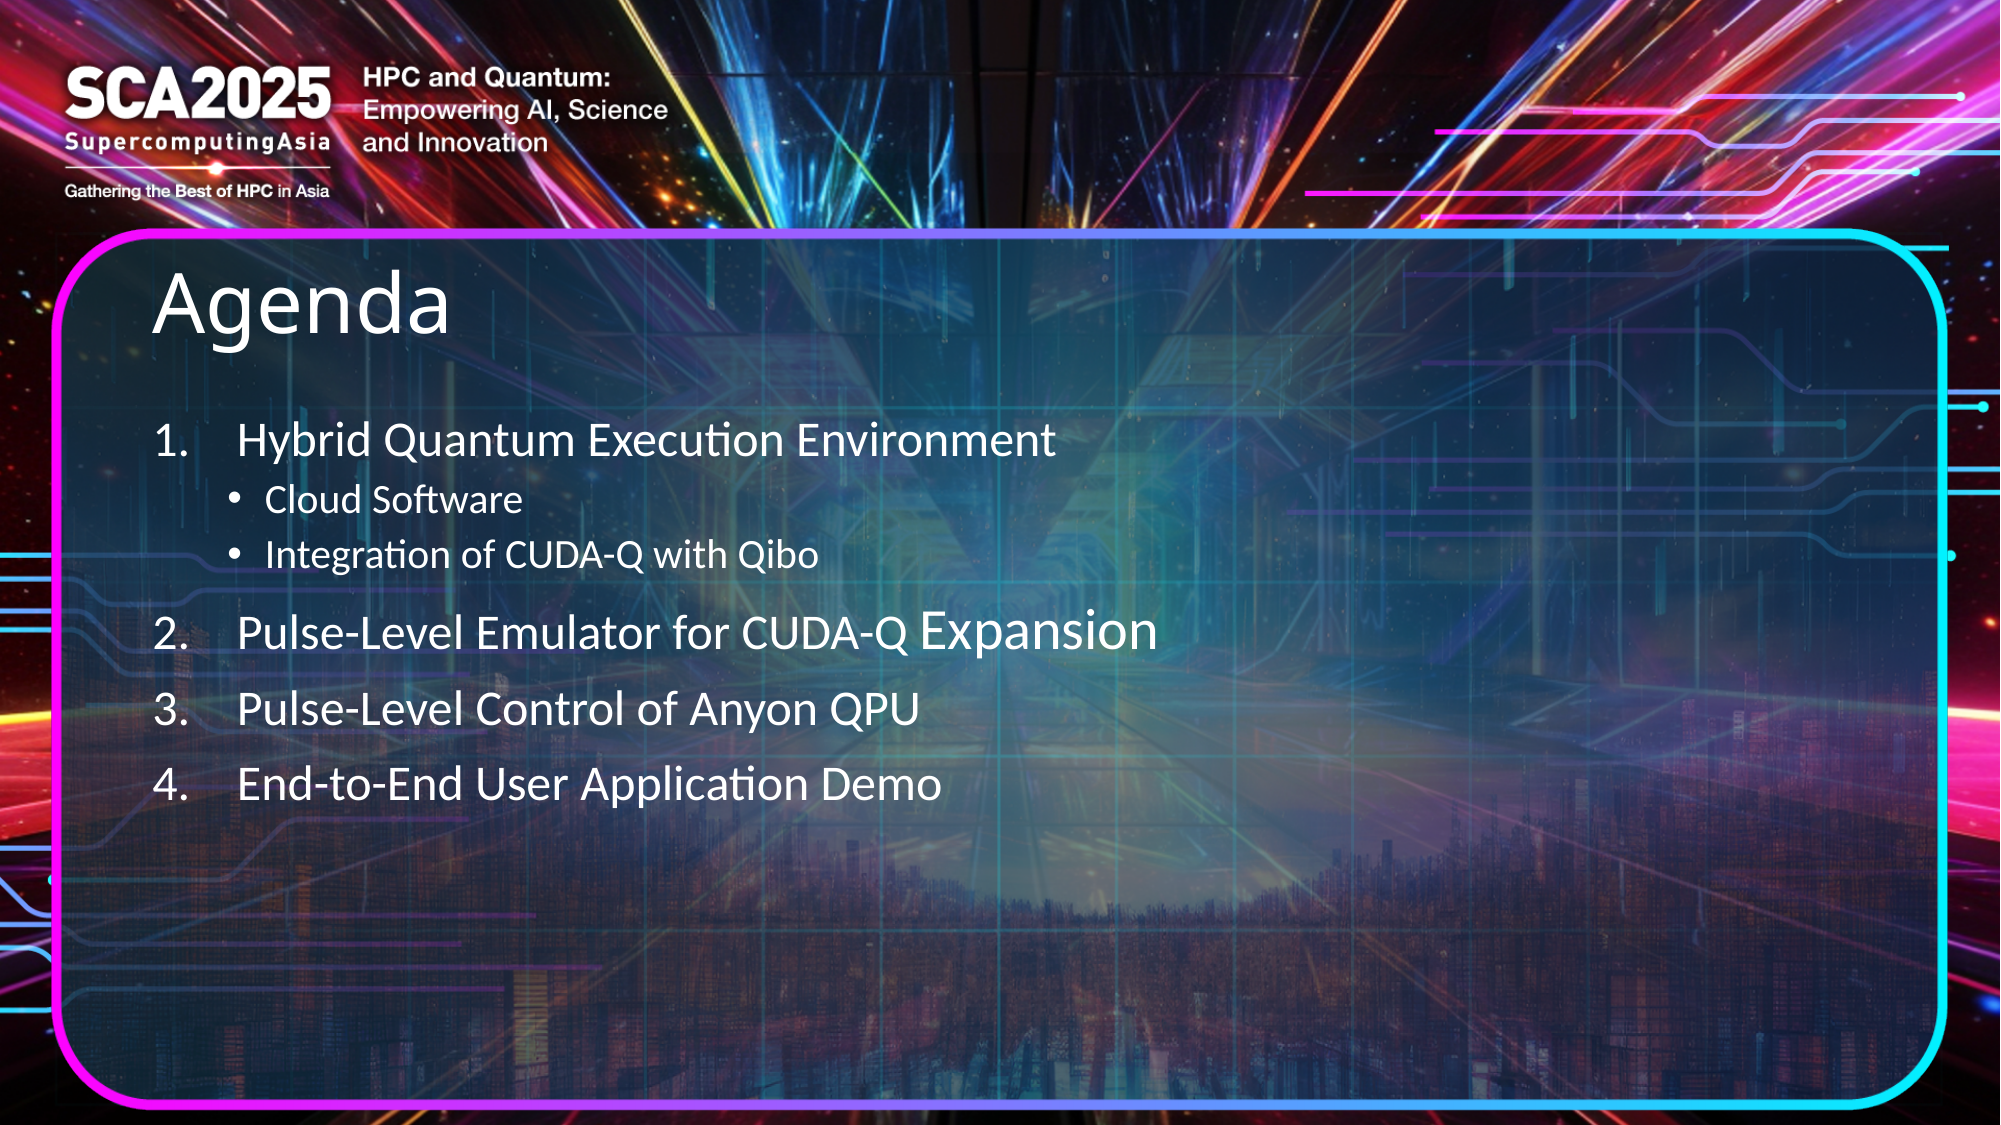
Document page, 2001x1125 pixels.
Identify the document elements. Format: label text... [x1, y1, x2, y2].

picture [0, 0, 2000, 1125]
title Agenda [137, 241, 1863, 373]
list Hybrid Quantum Execution Environment Cloud Software Integration of CUDA-Q with Qibo Pulse-Level Emulator for CUDA-Q Expansion Pulse-Level Control of Anyon QPU End-to-End User Application Demo [137, 405, 1863, 1092]
